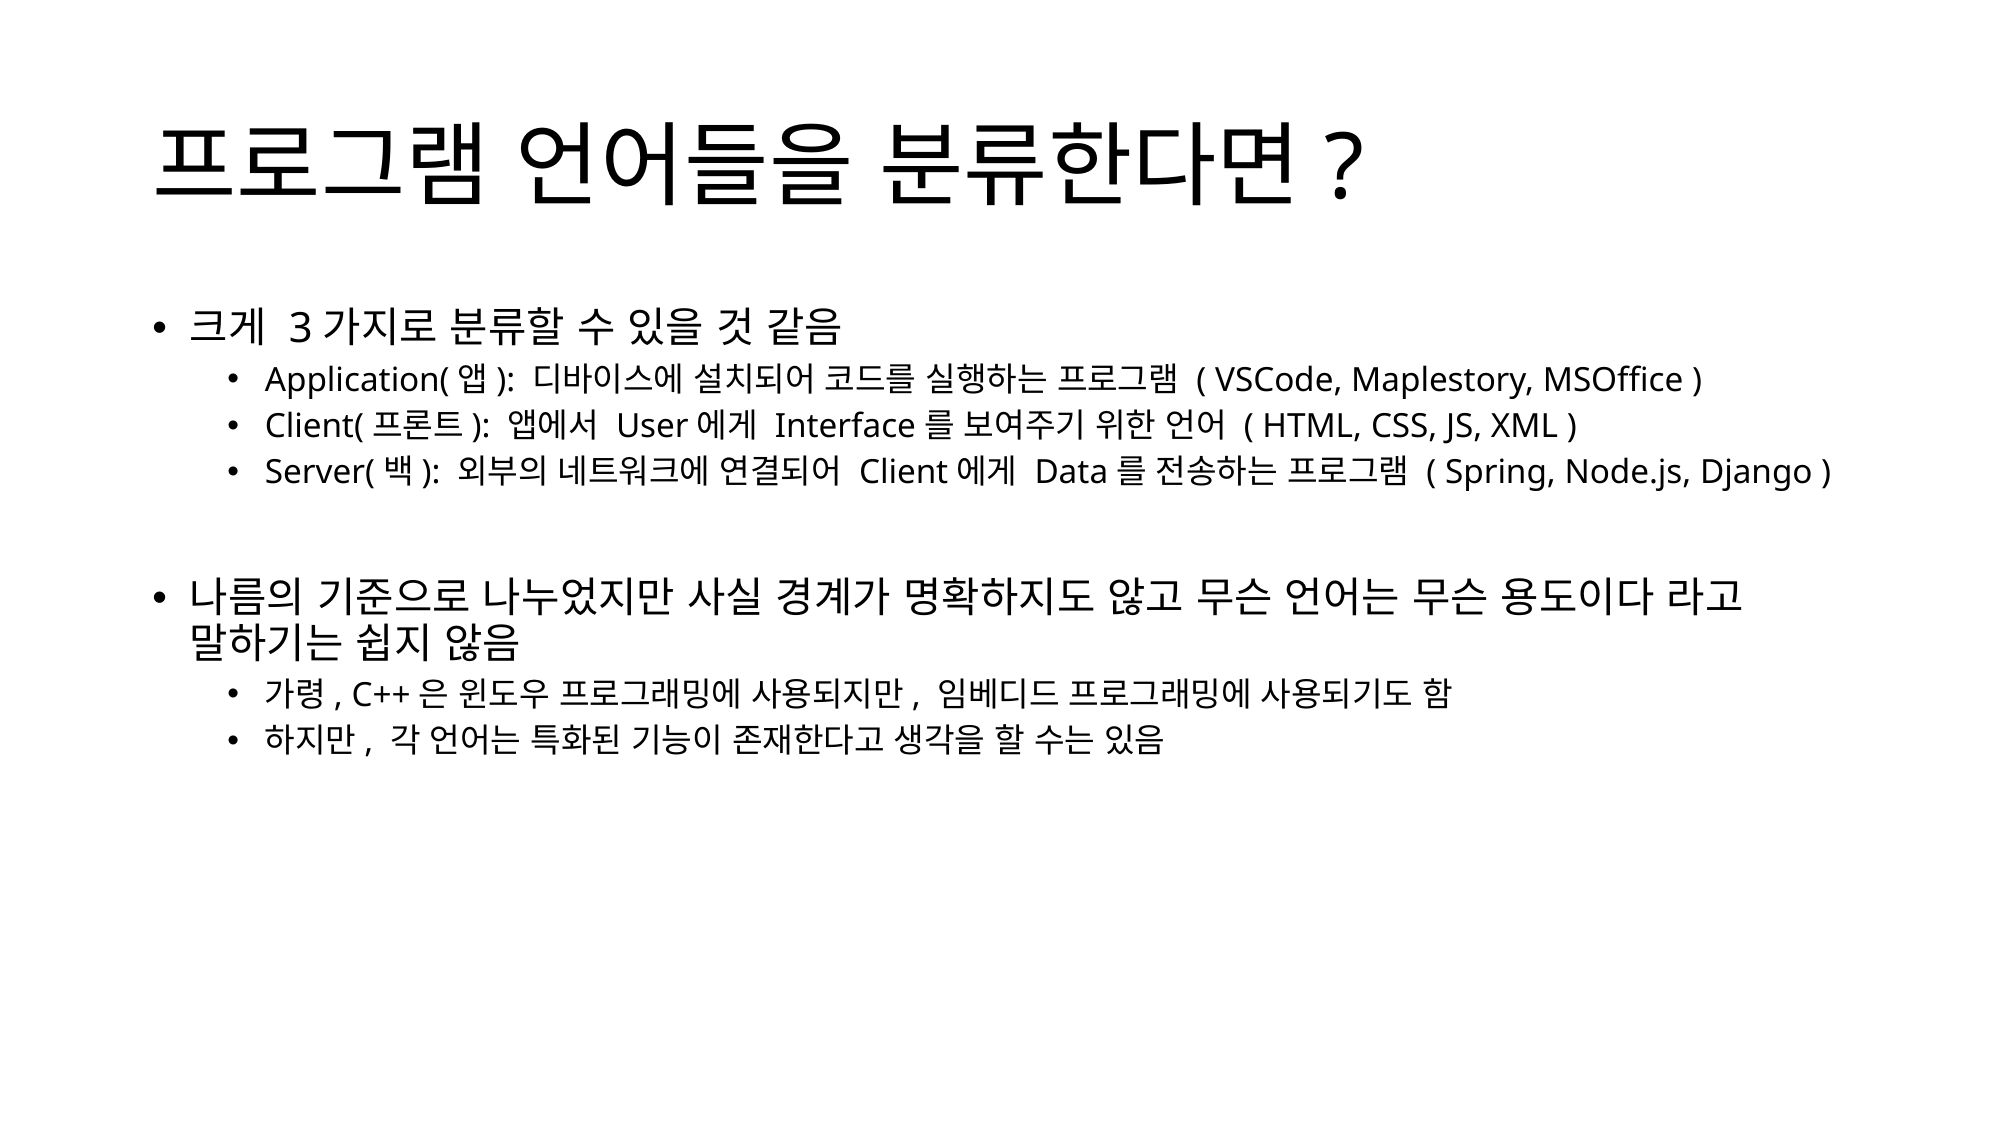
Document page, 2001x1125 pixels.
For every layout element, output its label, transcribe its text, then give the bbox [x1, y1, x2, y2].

list 크게 3가지로 분류할 수 있을 것 같음 Application(앱): 디바이스에 설치되어 코드를 실행하는 프로그램 ( VSCode, Maplestory, MSOffice ) Client(프론트): 앱에서 User에게 Interface를 보여주기 위한 언어 ( HTML, CSS, JS, XML ) Server(백): 외부의 네트워크에 연결되어 Client에게 Data를 전송하는 프로그램 ( Spring, Node.js, Django ) 나름의 기준으로 나누었지만 사실 경계가 명확하지도 않고 무슨 언어는 무슨 용도이다 라고 말하기는 쉽지 않음 가령, C++은 윈도우 프로그래밍에 사용되지만, 임베디드 프로그래밍에 사용되기도 함 하지만, 각 언어는 특화된 기능이 존재한다고 생각을 할 수는 있음 [137, 299, 1863, 1014]
title 프로그램 언어들을 분류한다면? [137, 59, 1863, 278]
